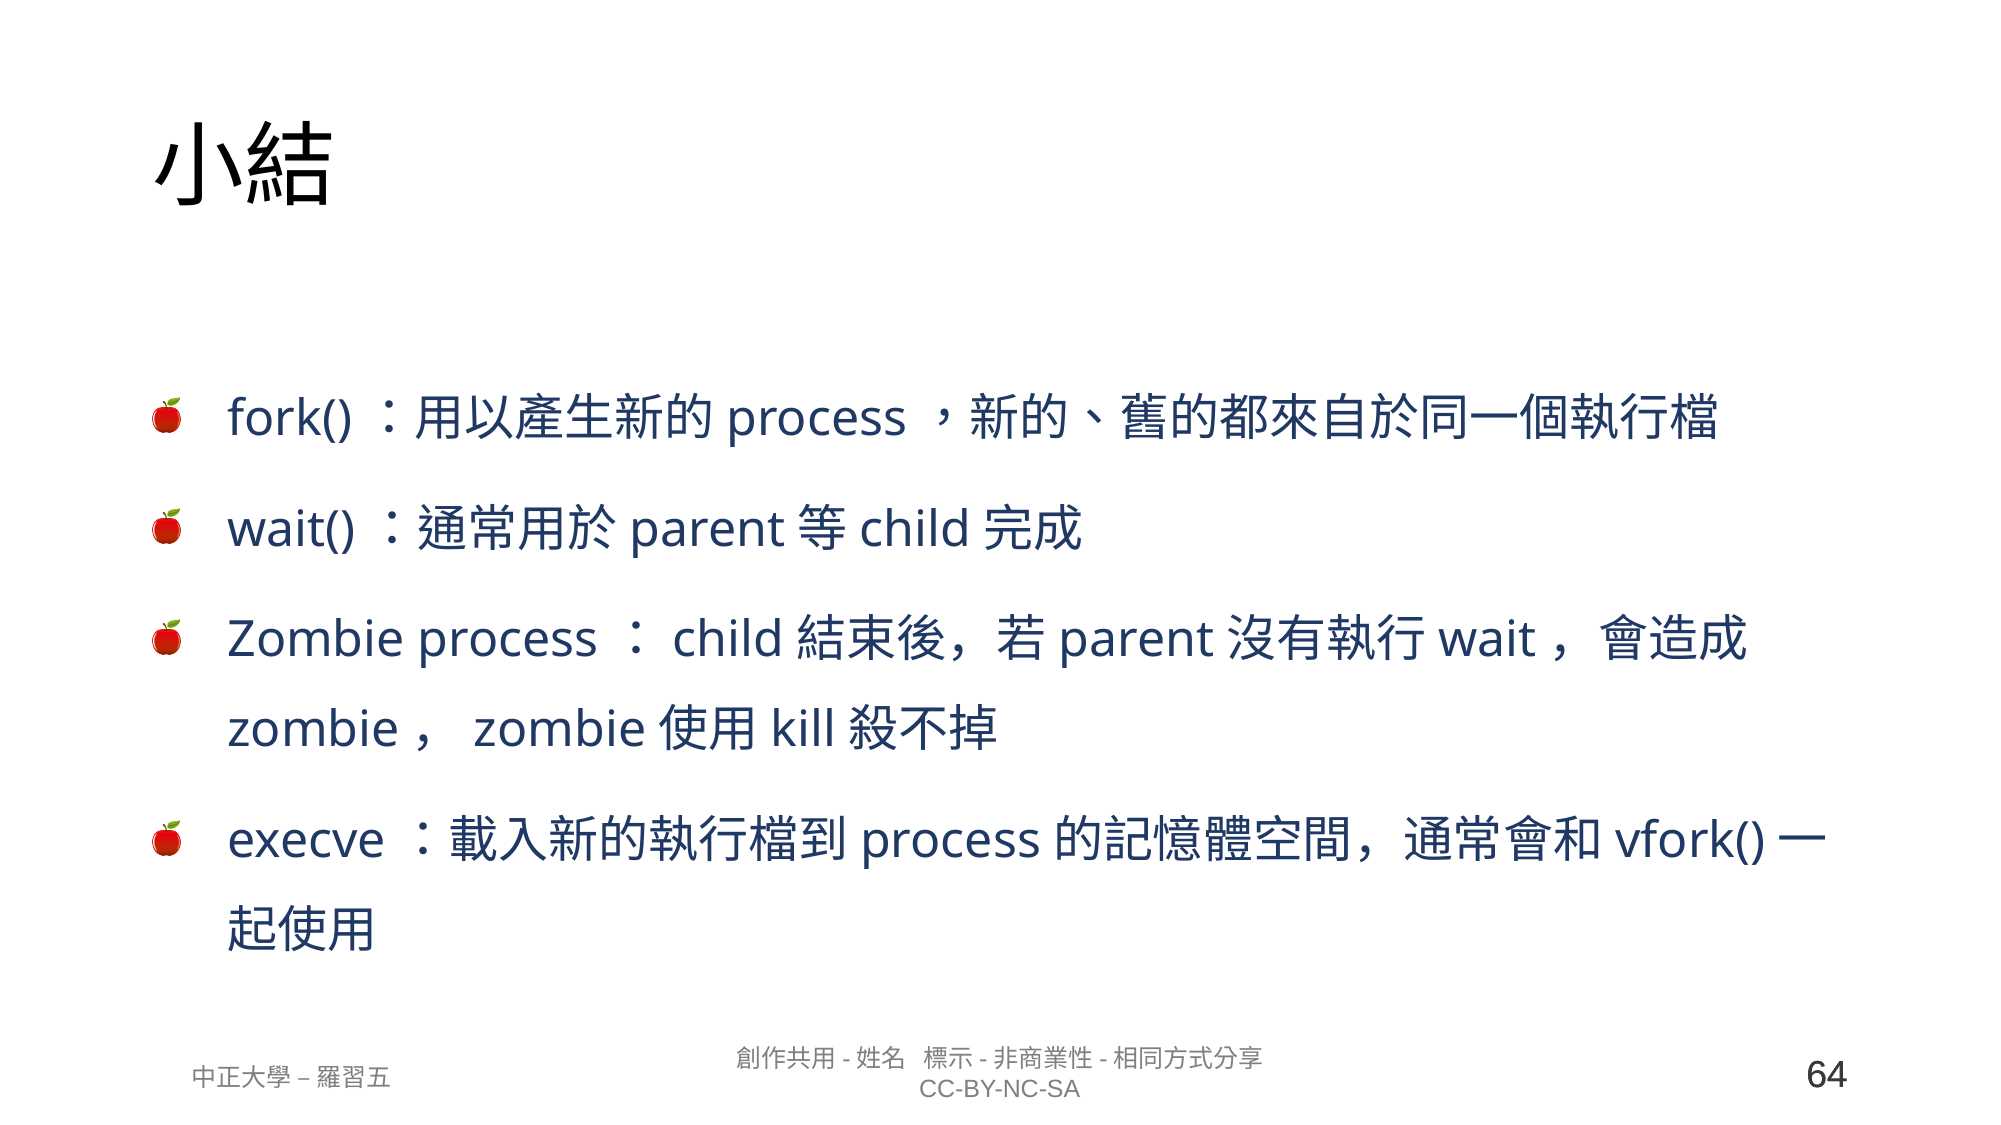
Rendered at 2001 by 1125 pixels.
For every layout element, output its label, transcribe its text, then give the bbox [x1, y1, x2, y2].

picture [152, 397, 188, 433]
picture [152, 619, 188, 655]
picture [152, 820, 188, 856]
title 小結 [137, 59, 1863, 278]
list fork()：用以產生新的process，新的、舊的都來自於同一個執行檔 wait()：通常用於parent等child完成 Zombie process：child結束後，若parent沒有執行wait，會造成zombie，zombie使用kill殺不掉 execve：載入新的執行檔到process的記憶體空間，通常會和vfork()一起使用 [137, 299, 1863, 1014]
picture [152, 508, 188, 544]
